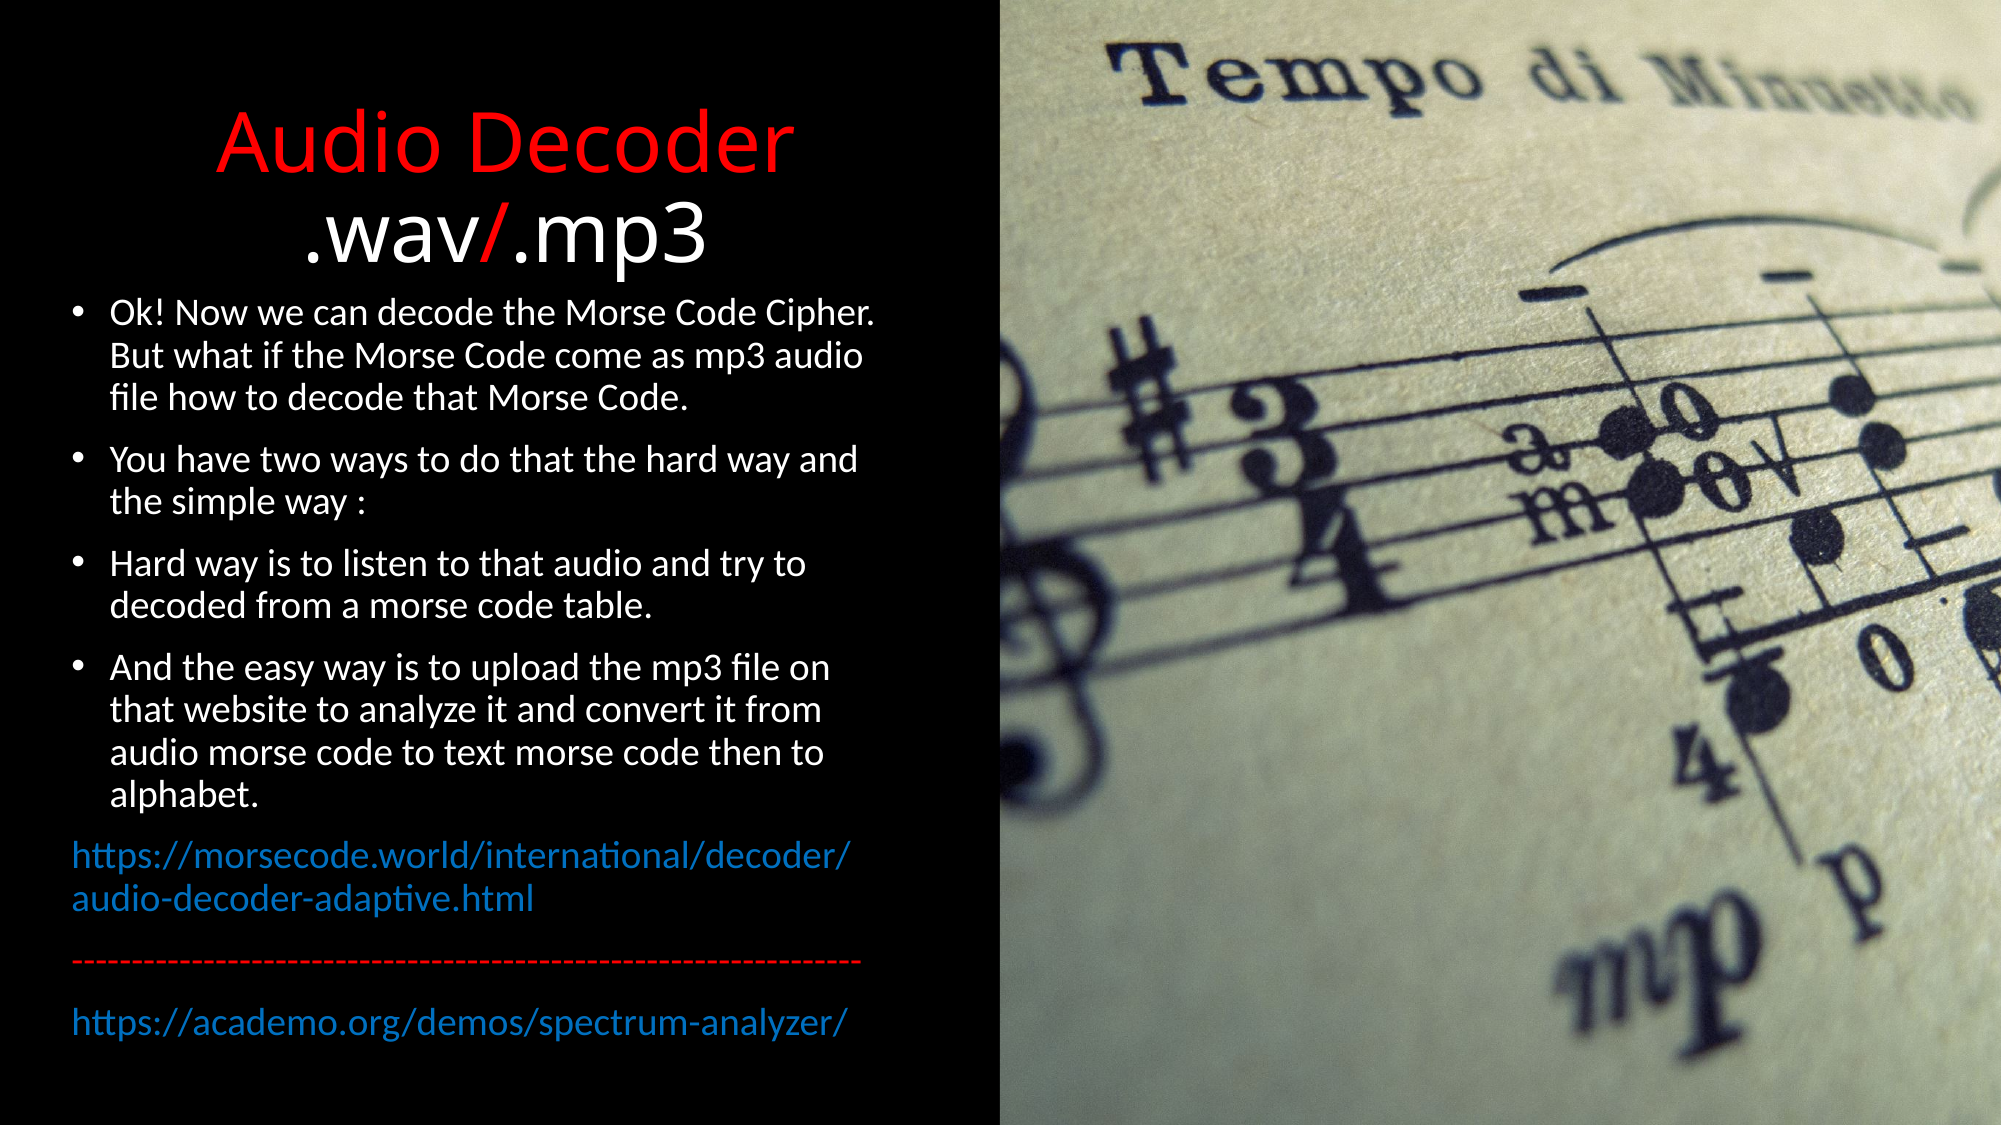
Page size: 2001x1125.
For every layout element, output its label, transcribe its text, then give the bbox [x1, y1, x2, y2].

picture [999, 0, 2001, 1125]
title Audio Decoder .wav/.mp3 [124, 57, 888, 281]
list Ok! Now we can decode the Morse Code Cipher. But what if the Morse Code come as mp3 audio file how to decode that Morse Code. You have two ways to do that the hard way and the simple way : Hard way is to listen to that audio and try to decoded from a morse code table. And the easy way is to upload the mp3 file on that website to analyze it and convert it from audio morse code to text morse code then to alphabet. https://morsecode.world/international/decoder/audio-decoder-adaptive.html ------------------------------------------------------------------ https://academo.org/demos/spectrum-analyzer/ [56, 281, 905, 1055]
